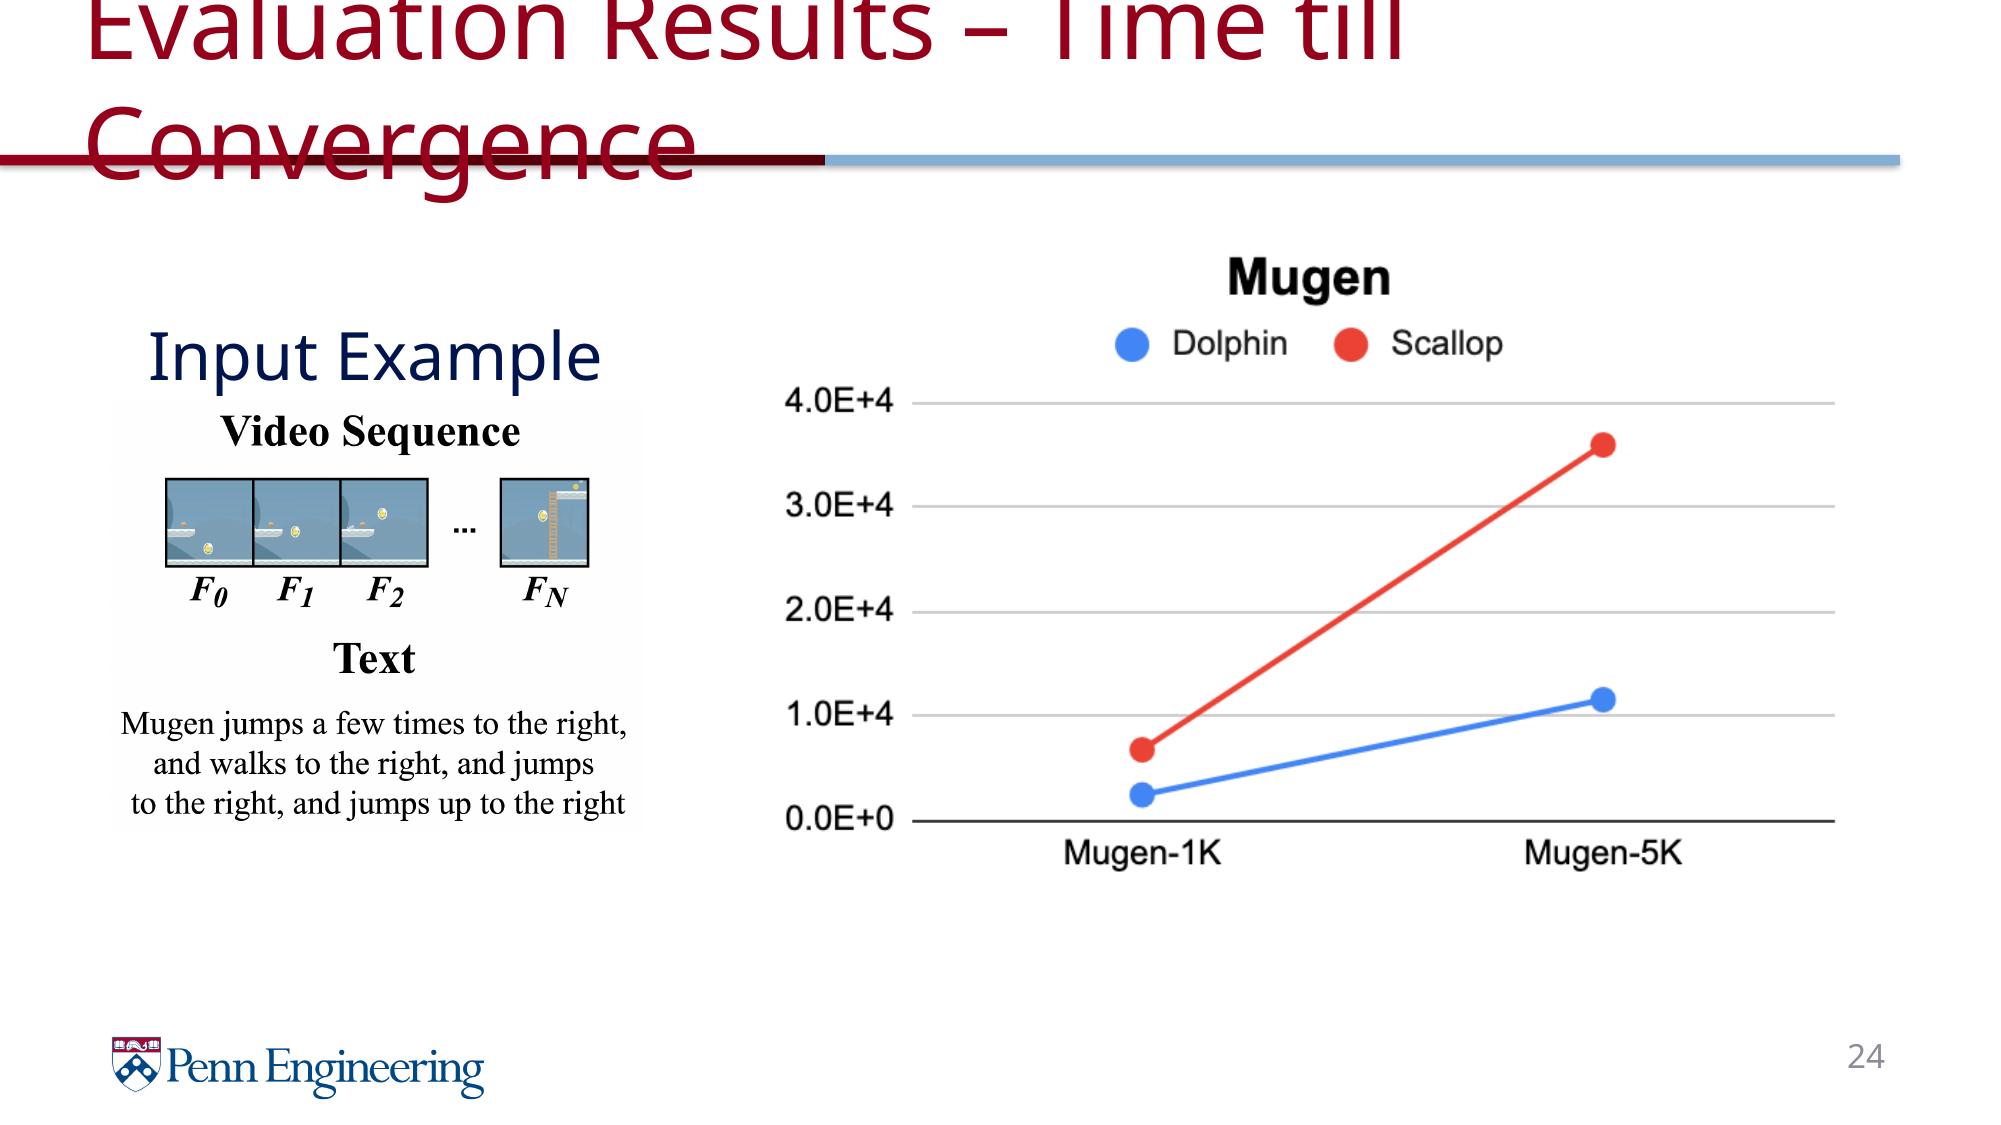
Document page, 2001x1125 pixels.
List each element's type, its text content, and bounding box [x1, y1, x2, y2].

text_box Input Example [133, 306, 619, 401]
picture [99, 1027, 496, 1104]
slide_number 24 [1433, 1027, 1900, 1088]
picture [750, 219, 1869, 906]
picture [107, 402, 644, 833]
title Evaluation Results – Time till Convergence [67, 3, 1868, 156]
